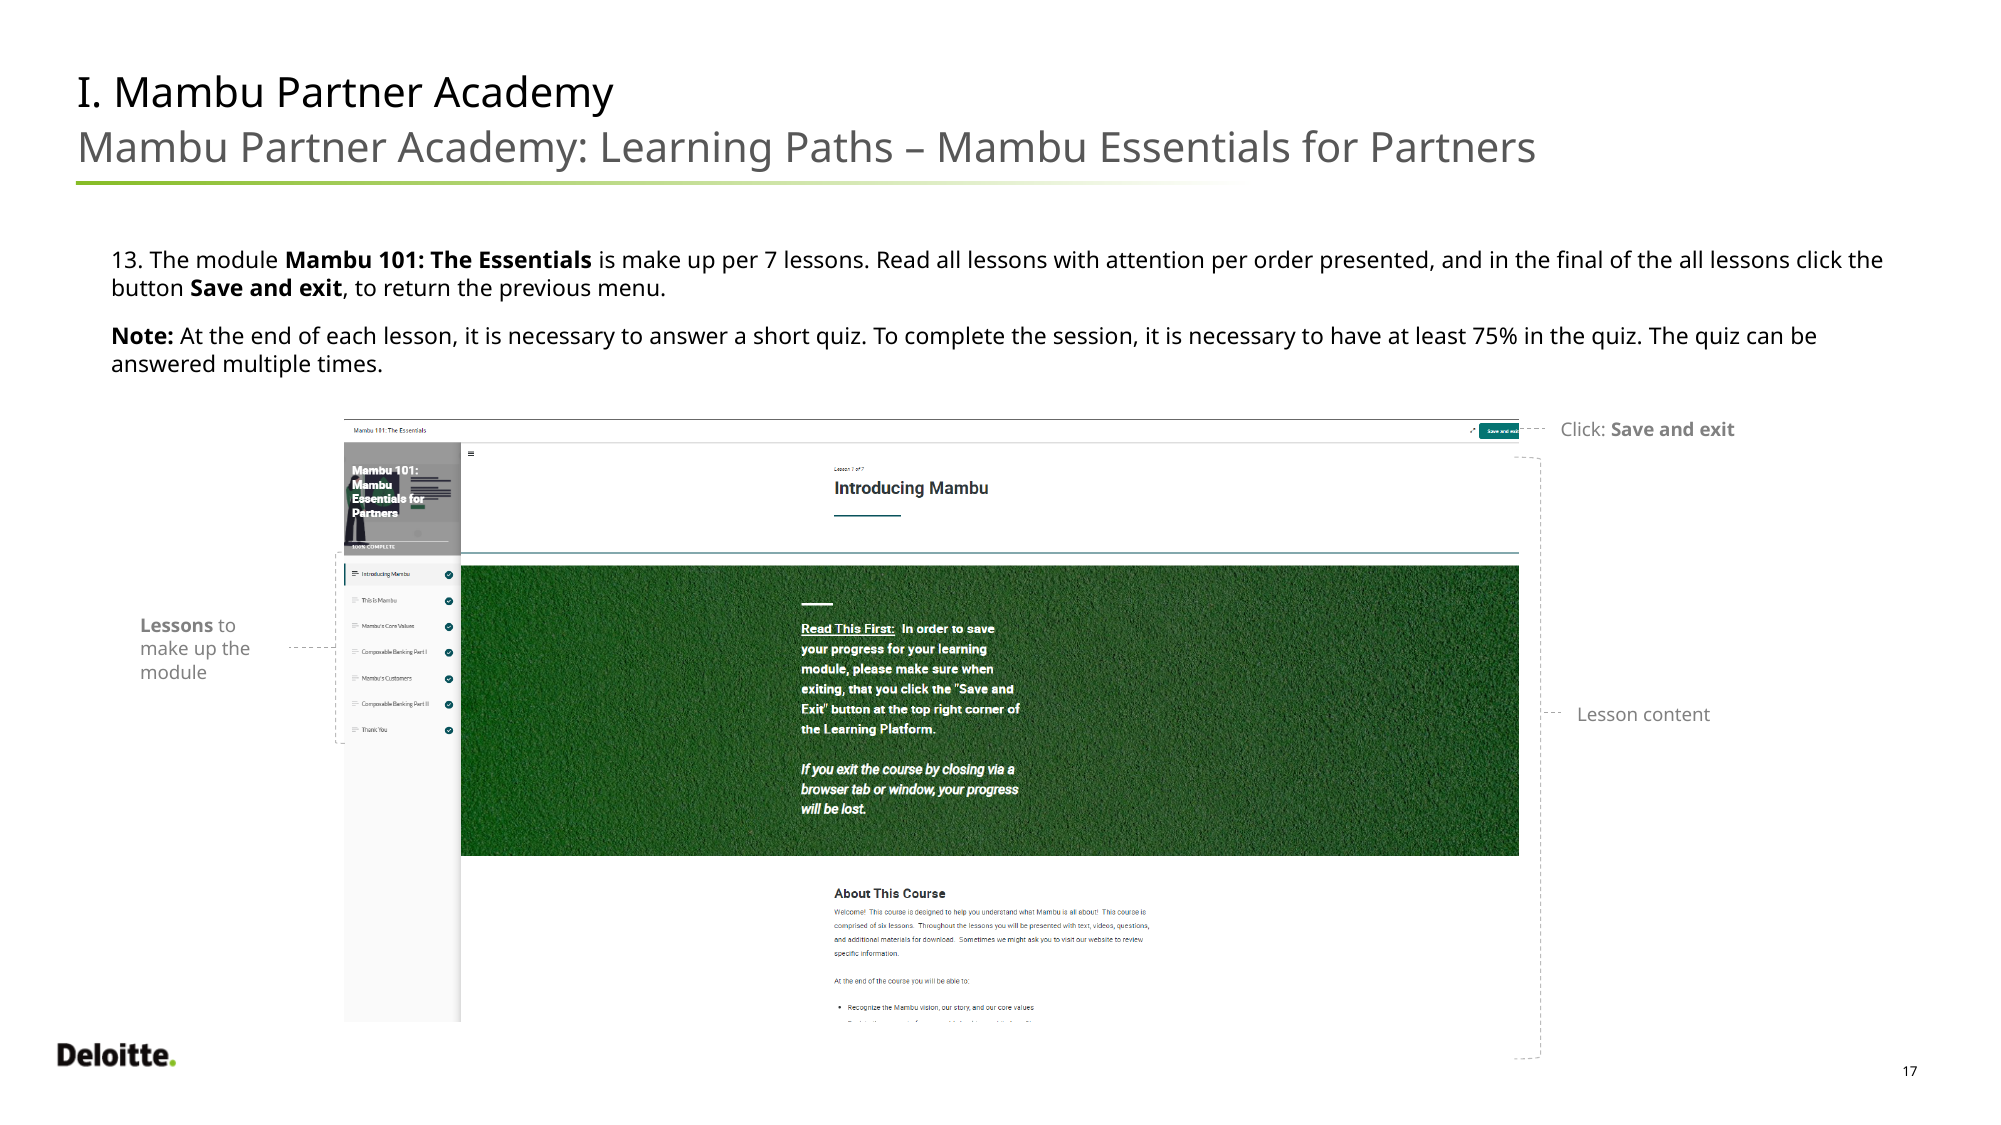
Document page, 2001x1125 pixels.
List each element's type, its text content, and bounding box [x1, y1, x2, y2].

text_box 13. The module Mambu 101: The Essentials is make up per 7 lessons. Read all lessons with attention per order presented, and in the final of the all lessons click the button Save and exit, to return the previous menu. Note: At the end of each lesson, it is necessary to answer a short quiz. To complete the session, it is necessary to have at least 75% in the quiz. The quiz can be answered multiple times. [82, 245, 1918, 405]
text_box I. Mambu Partner Academy [77, 65, 1923, 121]
picture [46, 1029, 212, 1085]
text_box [125, 400, 1875, 1060]
text_box Mambu Partner Academy: Learning Paths – Mambu Essentials for Partners [77, 121, 1923, 200]
text_box [27, 0, 1752, 200]
